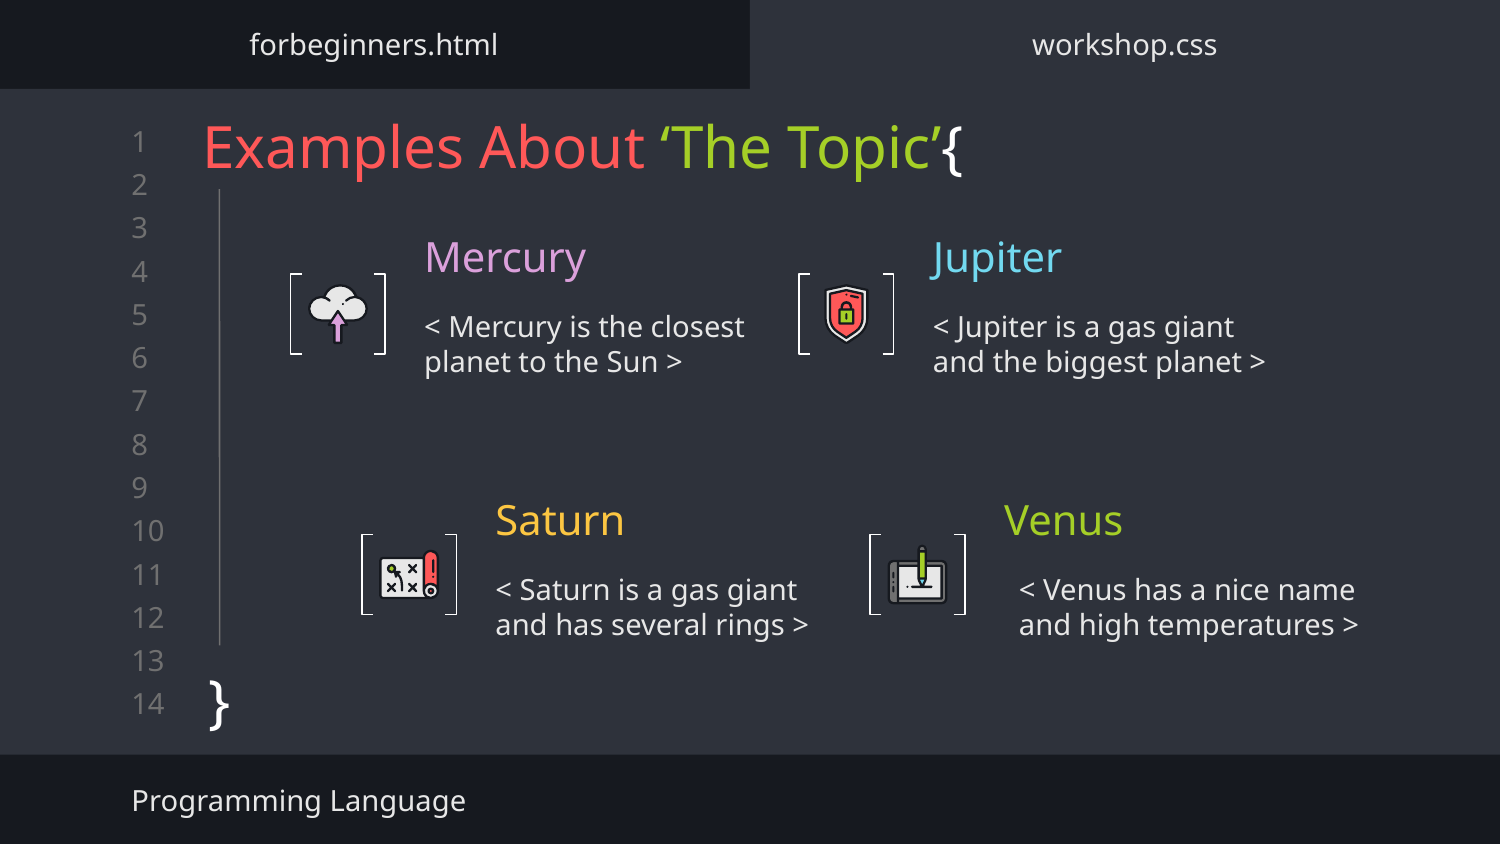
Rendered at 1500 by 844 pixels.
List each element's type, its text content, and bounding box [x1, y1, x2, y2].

subtitle < Venus has a nice name and high temperatures > [1003, 553, 1387, 659]
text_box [290, 273, 386, 355]
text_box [869, 534, 966, 615]
subtitle forbeginners.html [0, 15, 749, 74]
subtitle Mercury [409, 227, 792, 284]
title Examples About ‘The Topic’{ [187, 95, 1384, 185]
subtitle Programming Language [116, 770, 915, 829]
subtitle Jupiter [918, 227, 1301, 284]
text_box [177, 188, 261, 749]
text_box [361, 534, 457, 615]
subtitle workshop.css [750, 15, 1500, 74]
subtitle Venus [989, 491, 1372, 547]
subtitle < Mercury is the closest planet to the Sun > [409, 289, 792, 396]
subtitle Saturn [480, 491, 863, 547]
subtitle < Saturn is a gas giant and has several rings > [480, 553, 863, 659]
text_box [798, 273, 894, 355]
subtitle < Jupiter is a gas giant and the biggest planet > [918, 289, 1301, 396]
